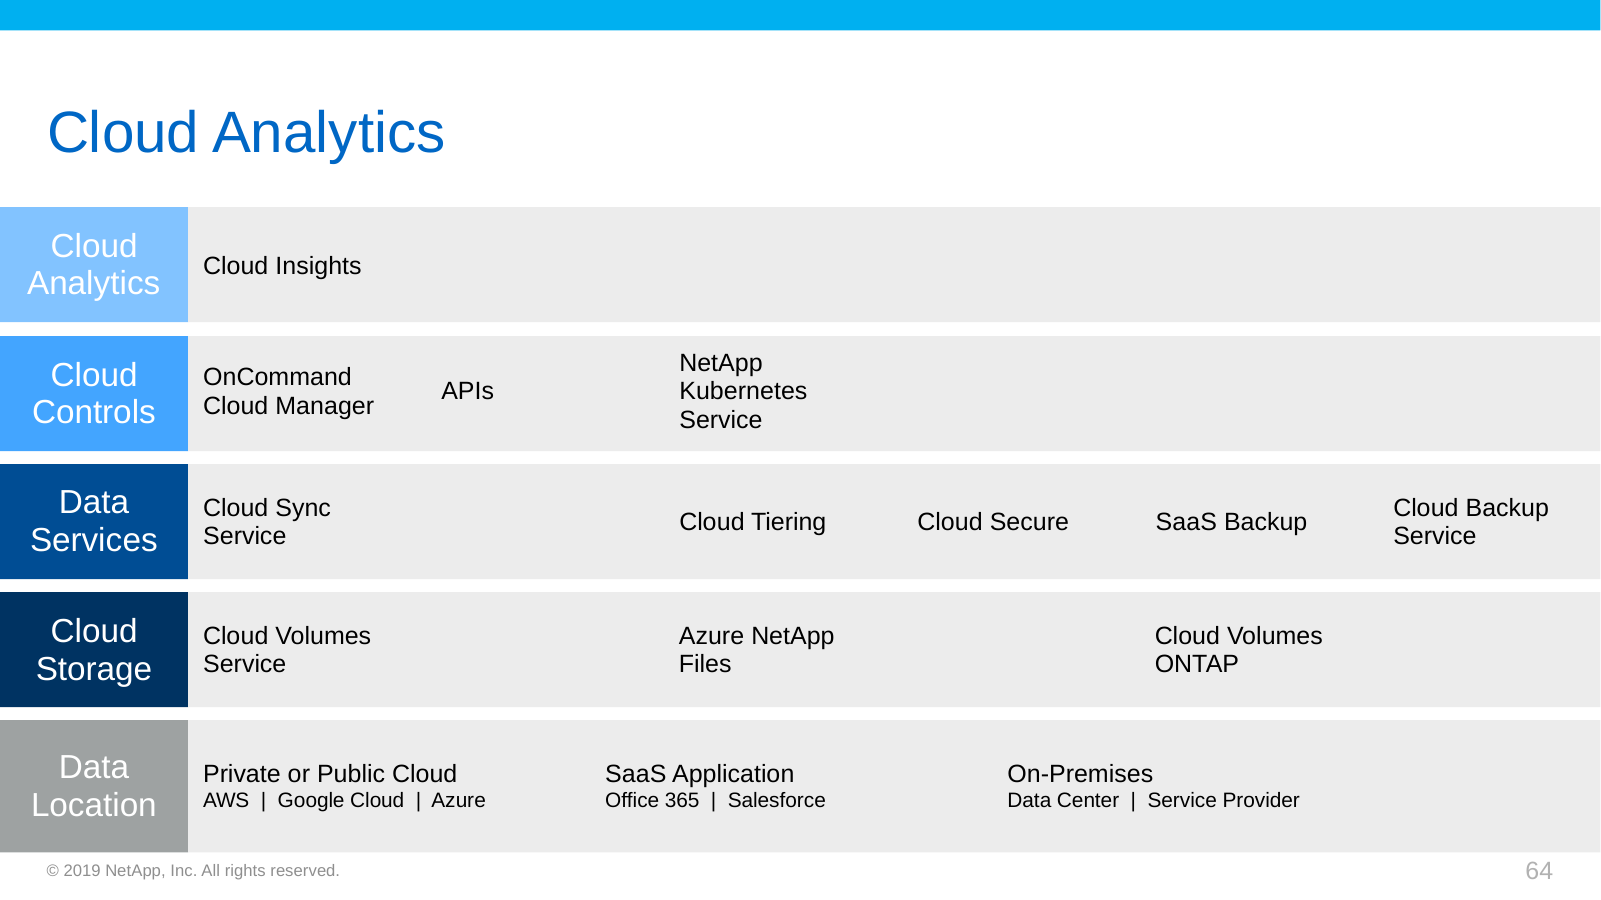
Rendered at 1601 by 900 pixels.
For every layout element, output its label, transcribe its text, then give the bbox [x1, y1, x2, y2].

slide_number 64 [1458, 856, 1569, 884]
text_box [0, 206, 1601, 324]
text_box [0, 335, 1601, 853]
footer © 2019 NetApp, Inc. All rights reserved. [34, 856, 533, 887]
title Cloud Analytics [35, 52, 1567, 172]
